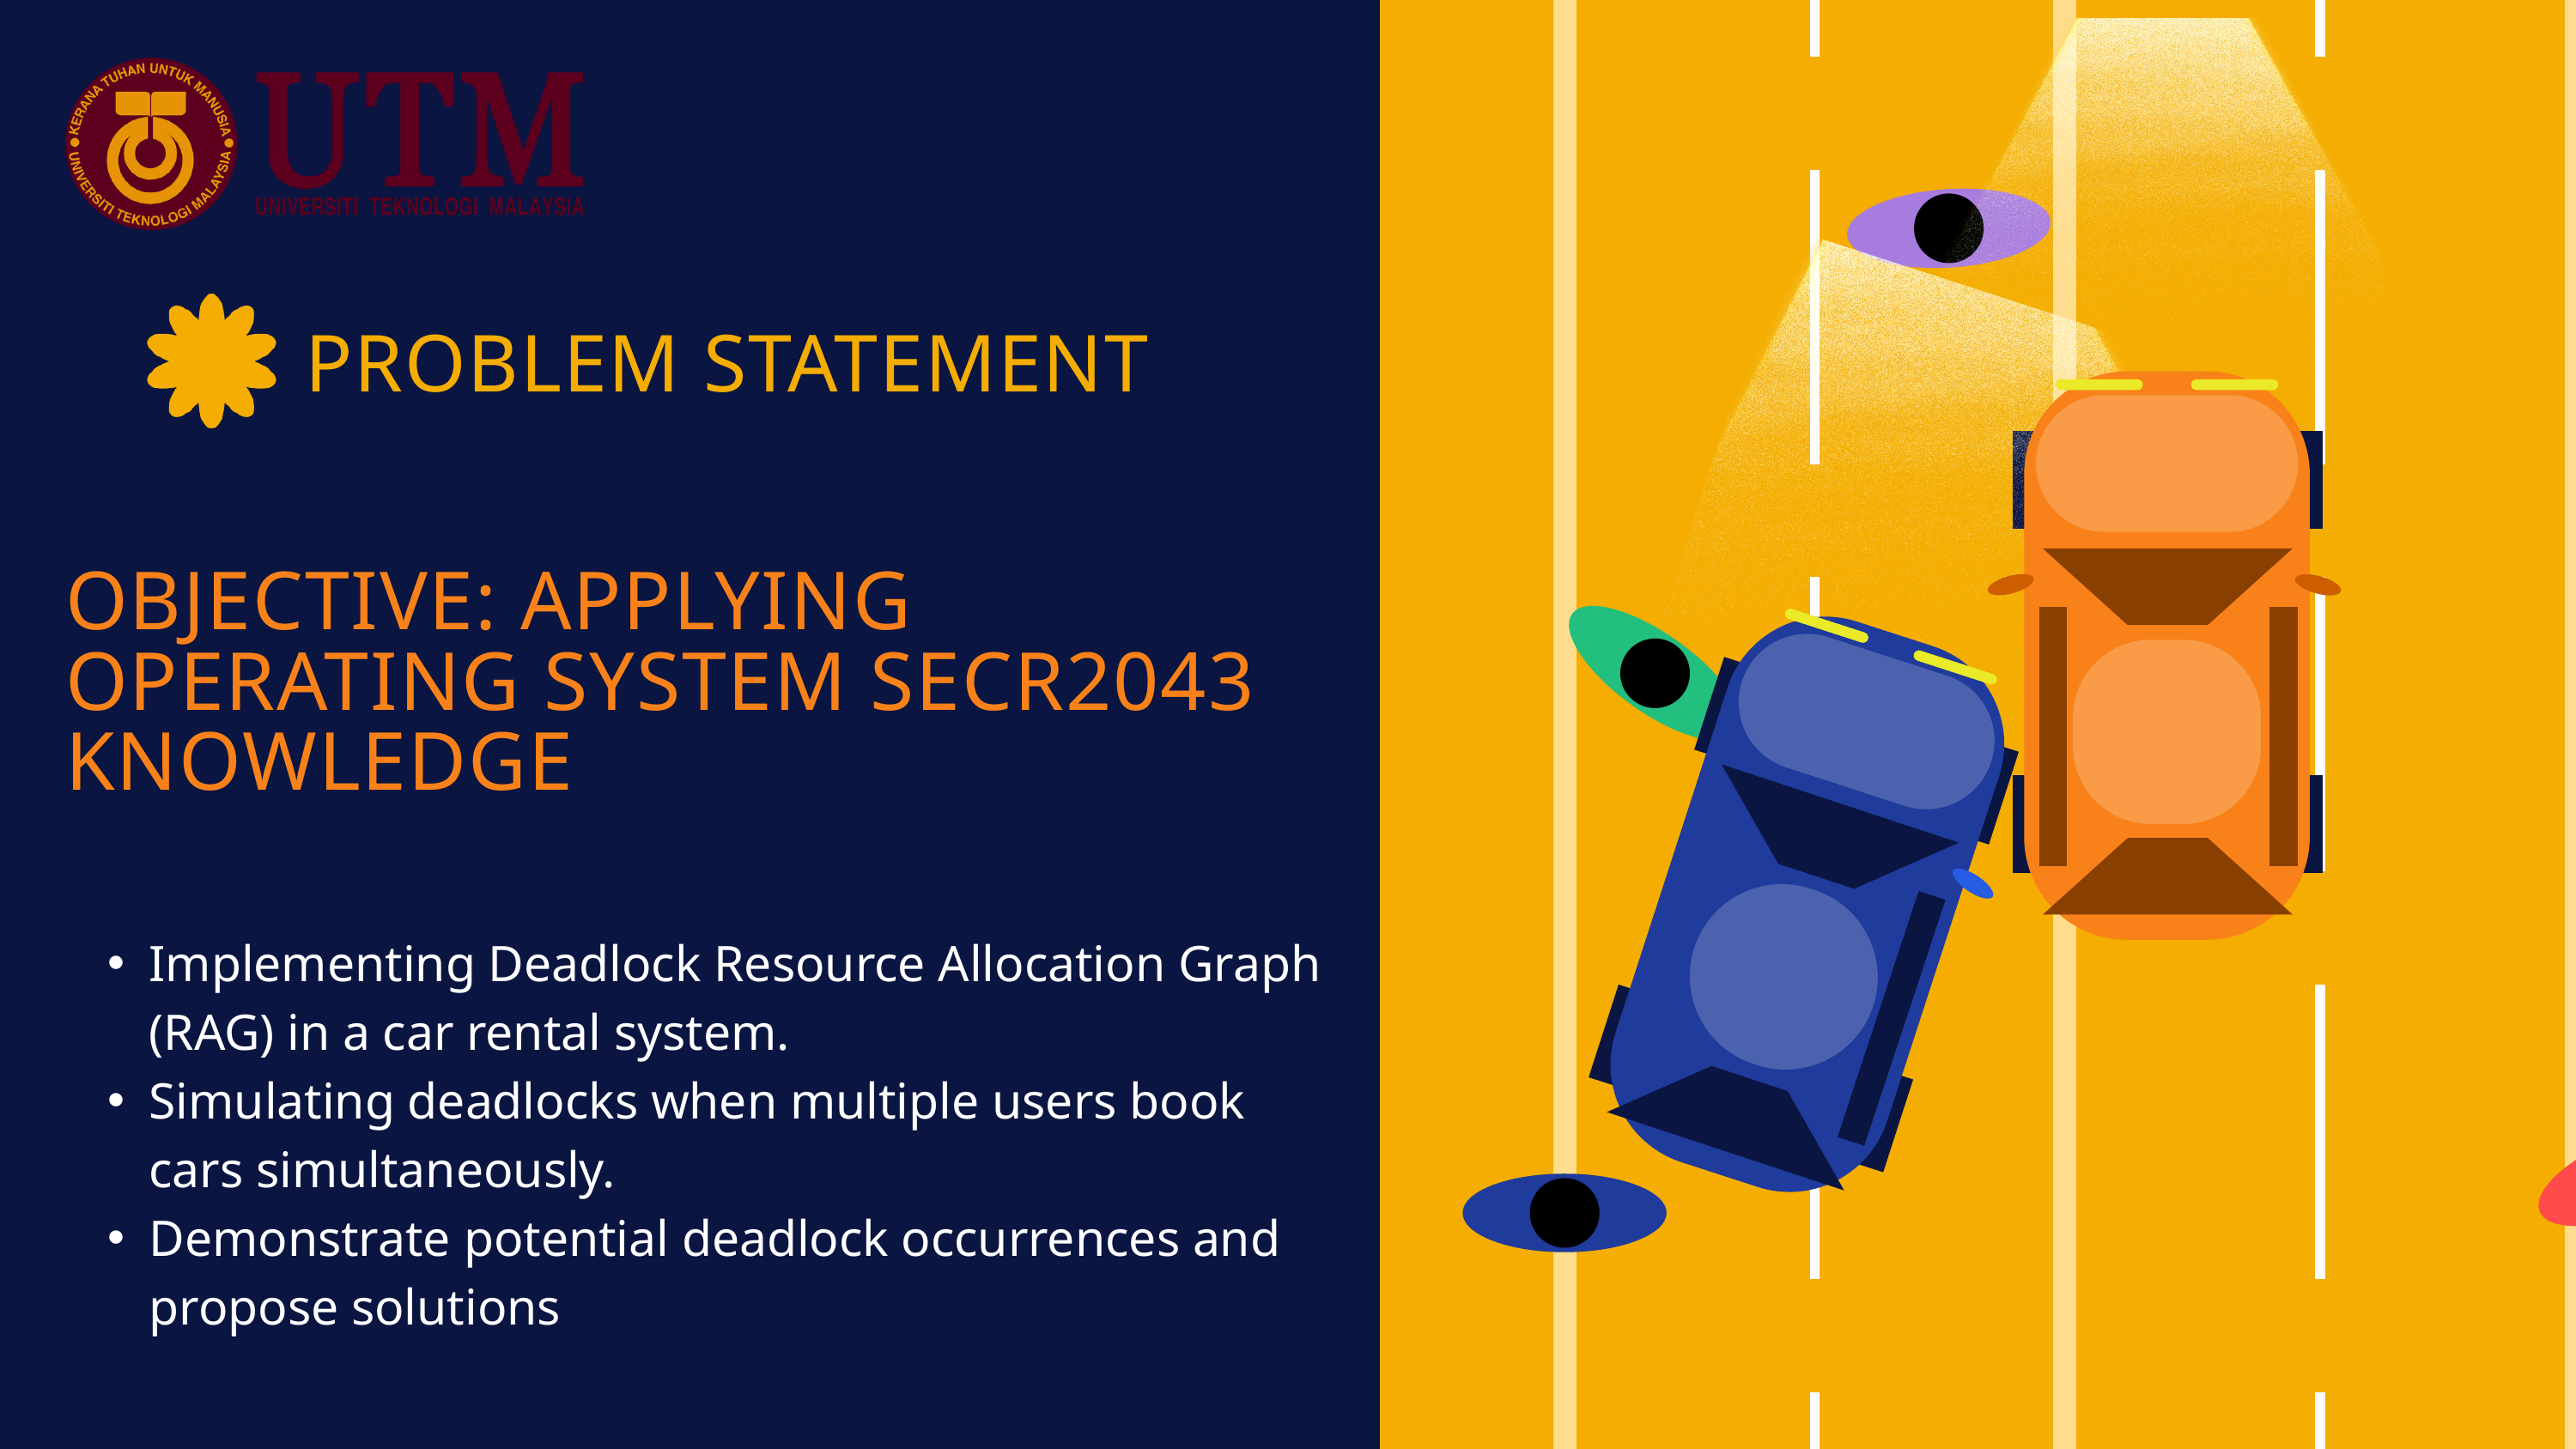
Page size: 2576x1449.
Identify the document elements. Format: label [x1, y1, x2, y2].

text_box [65, 555, 1171, 1400]
text_box [0, 0, 1445, 1439]
text_box [1176, 48, 2576, 1401]
text_box [1583, 17, 2390, 1219]
